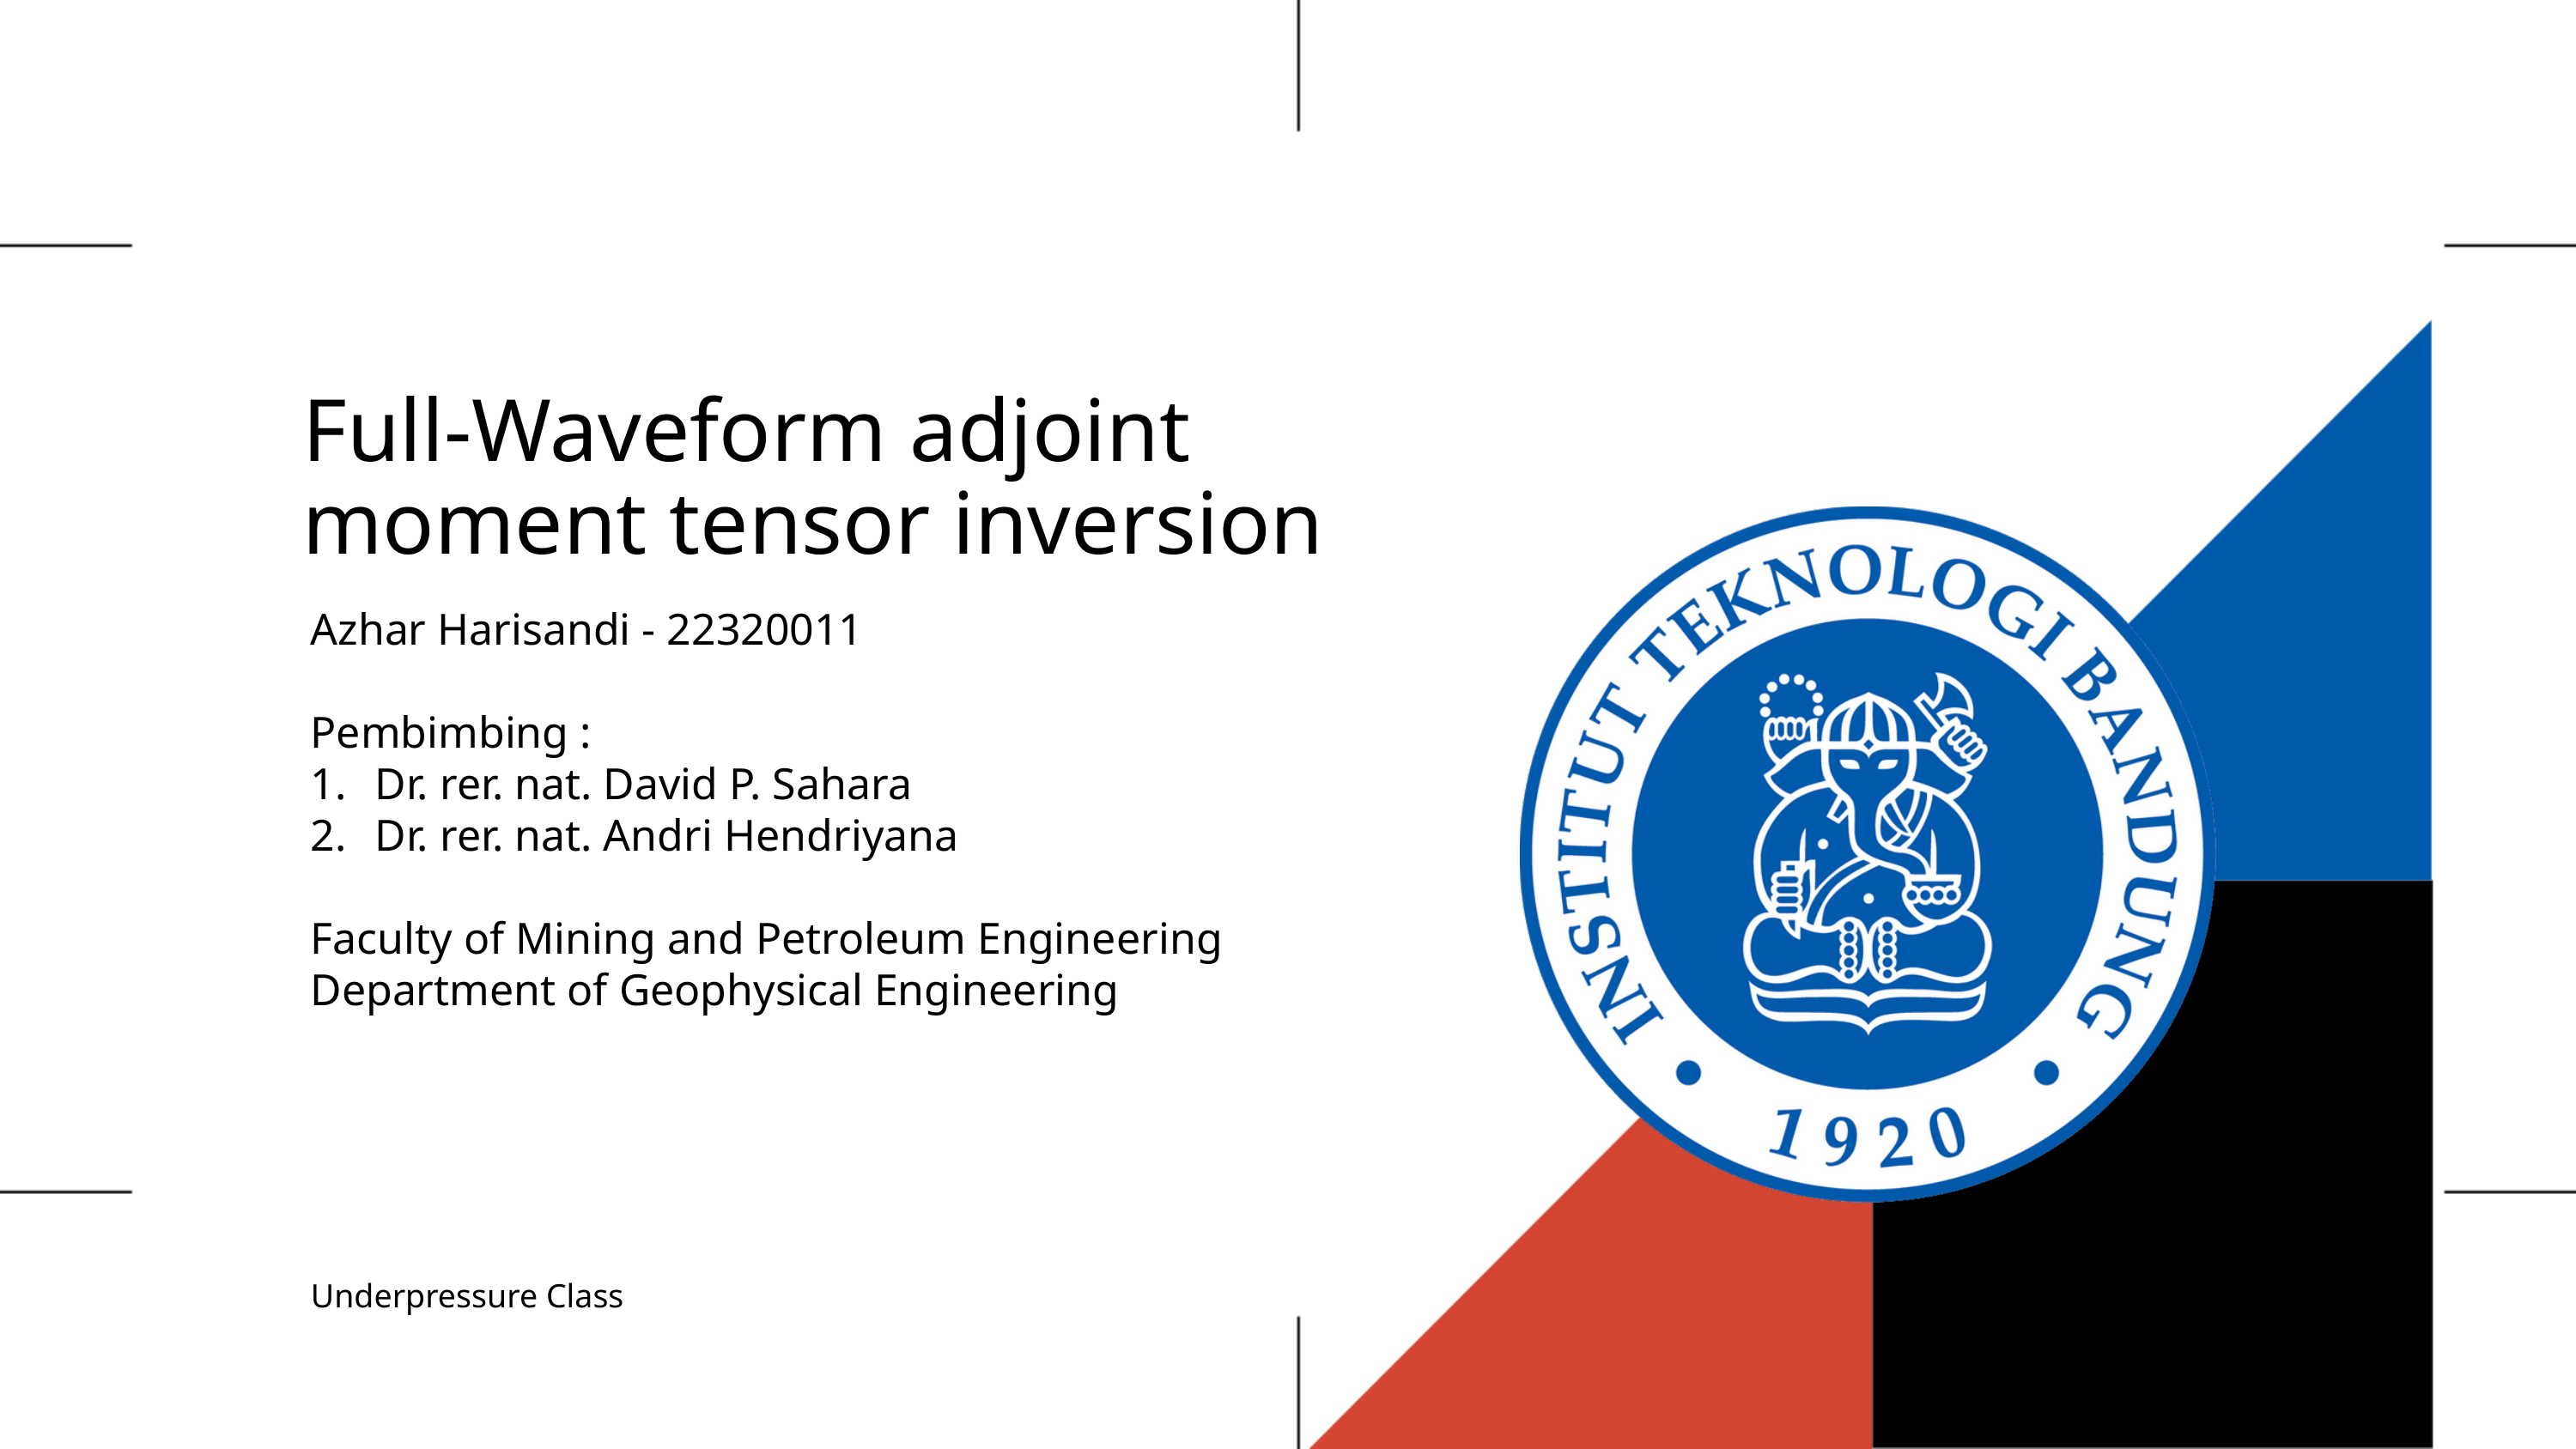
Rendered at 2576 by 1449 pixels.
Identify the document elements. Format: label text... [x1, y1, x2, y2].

title Full-Waveform adjoint moment tensor inversion [289, 173, 1449, 787]
picture [0, 0, 2576, 1449]
footer Underpressure Class [297, 1271, 707, 1323]
subtitle Azhar Harisandi - 22320011 Pembimbing : Dr. rer. nat. David P. Sahara Dr. rer. nat. Andri Hendriyana Faculty of Mining and Petroleum Engineering Department of Geophysical Engineering [297, 595, 1447, 736]
